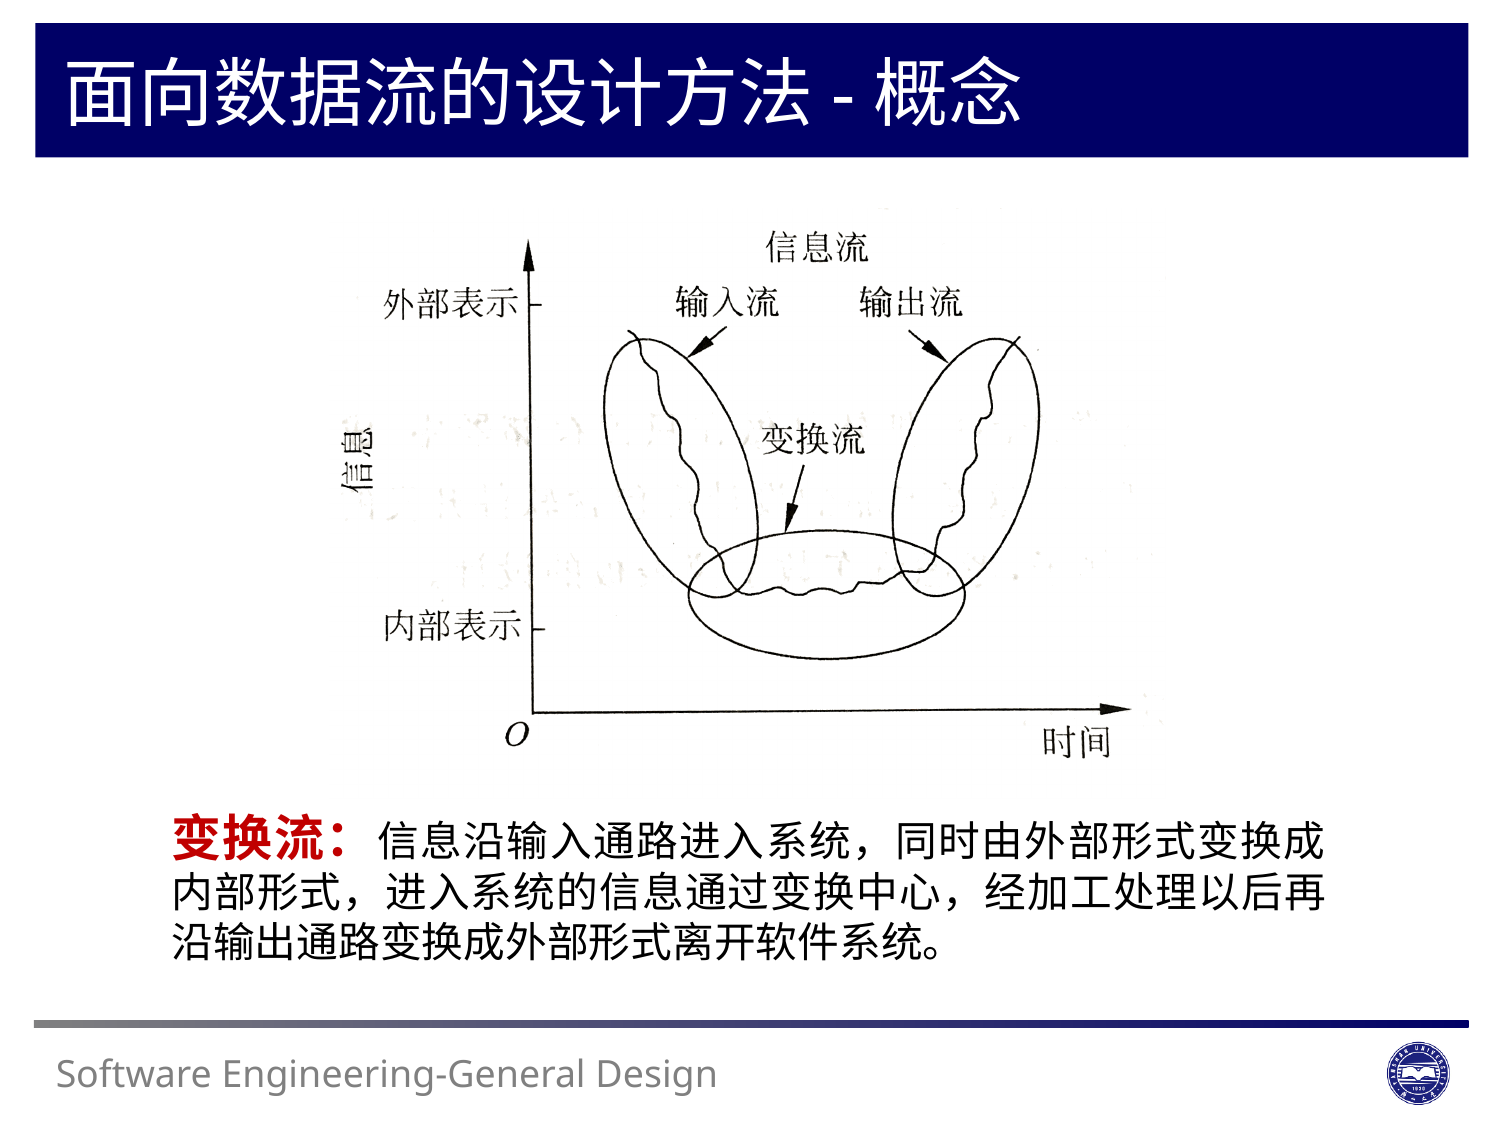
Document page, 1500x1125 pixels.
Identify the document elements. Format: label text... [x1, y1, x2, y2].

picture [1375, 1039, 1461, 1110]
text_box 变换流：信息沿输入通路进入系统，同时由外部形式变换成内部形式，进入系统的信息通过变换中心，经加工处理以后再沿输出通路变换成外部形式离开软件系统。 [156, 798, 1341, 974]
picture [328, 207, 1166, 799]
text_box 面向数据流的设计方法-概念 [48, 38, 1371, 149]
